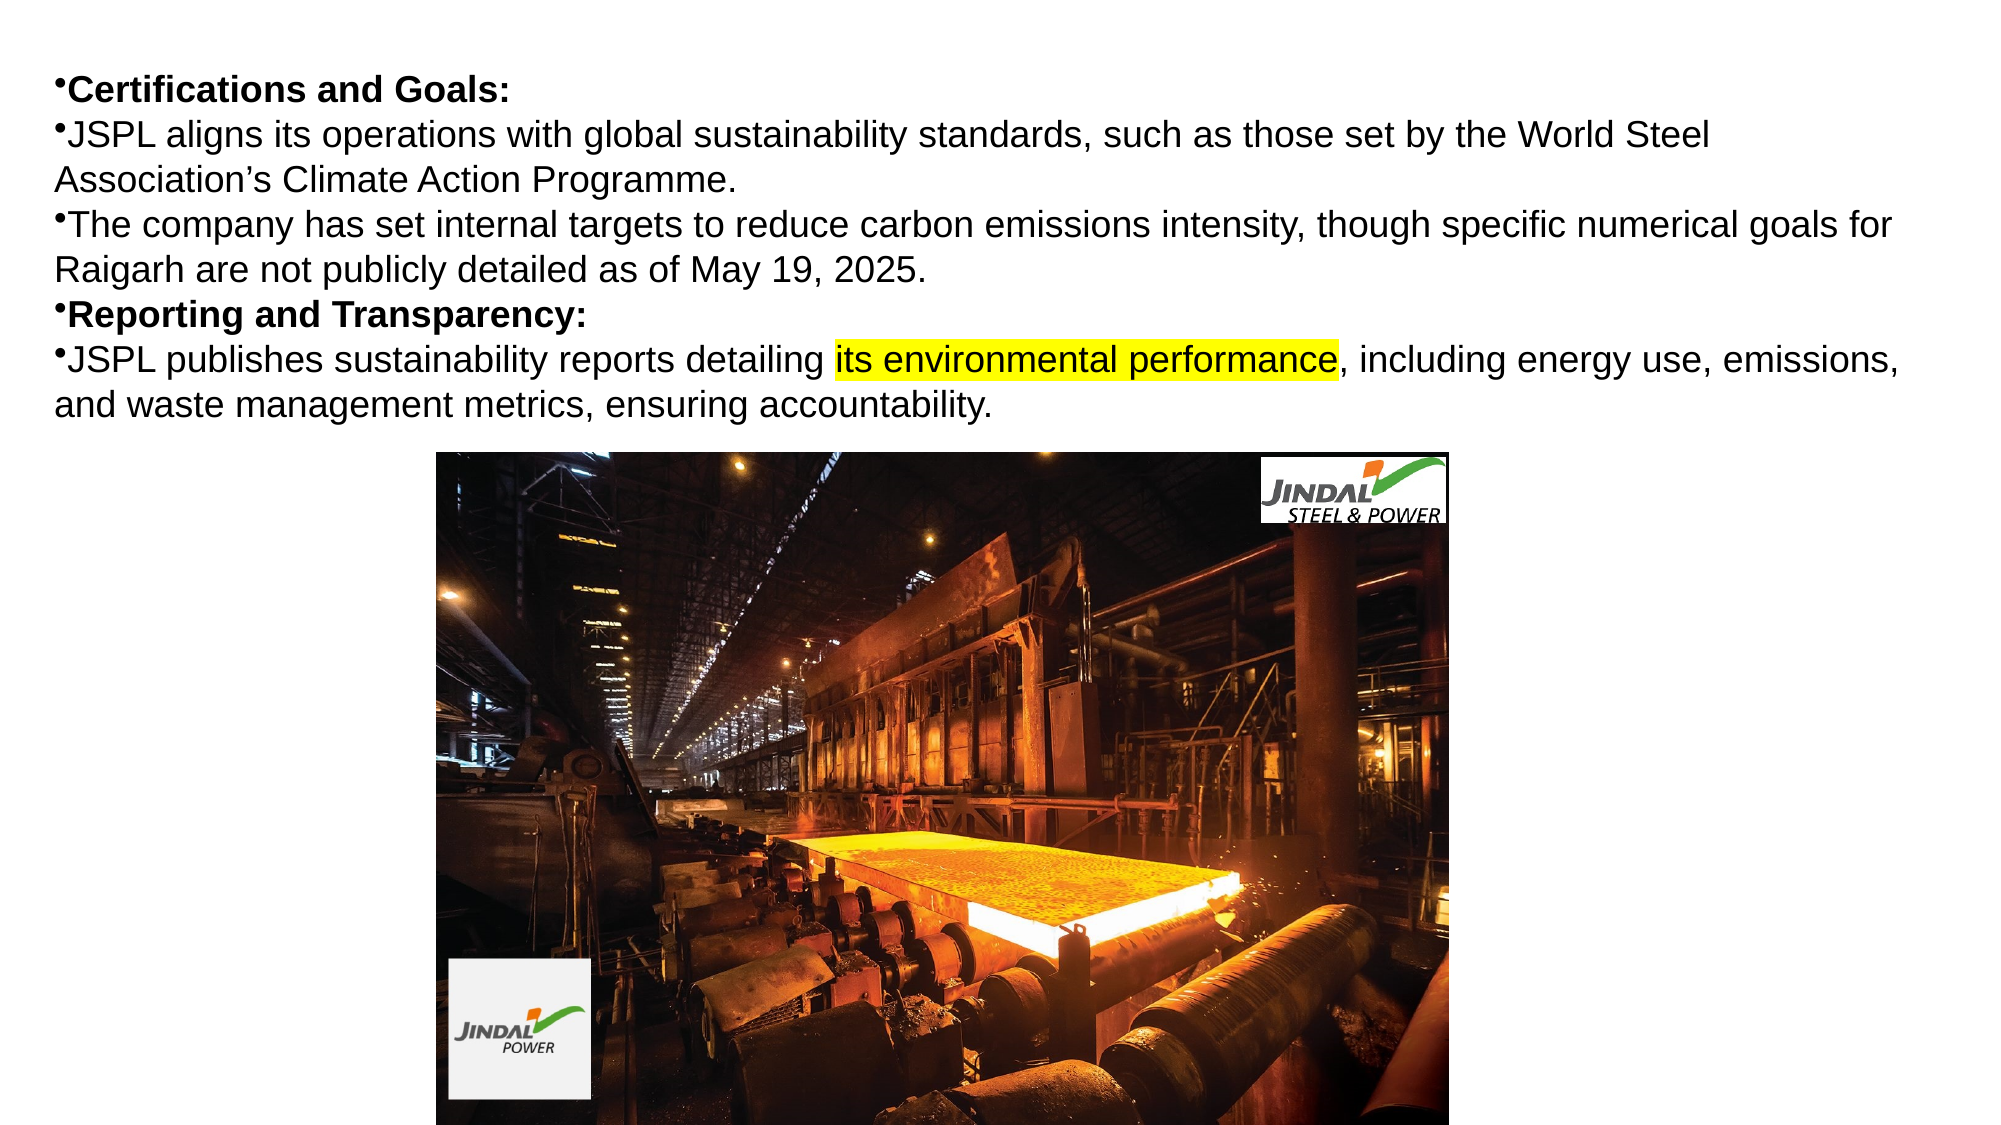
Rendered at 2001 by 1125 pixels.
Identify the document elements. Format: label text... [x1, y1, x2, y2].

picture [436, 452, 1449, 1125]
text_box Certifications and Goals: JSPL aligns its operations with global sustainability standards, such as those set by the World Steel Association’s Climate Action Programme. The company has set internal targets to reduce carbon emissions intensity, though specific numerical goals for Raigarh are not publicly detailed as of May 19, 2025. Reporting and Transparency: JSPL publishes sustainability reports detailing its environmental performance, including energy use, emissions, and waste management metrics, ensuring accountability. [39, 57, 1942, 478]
